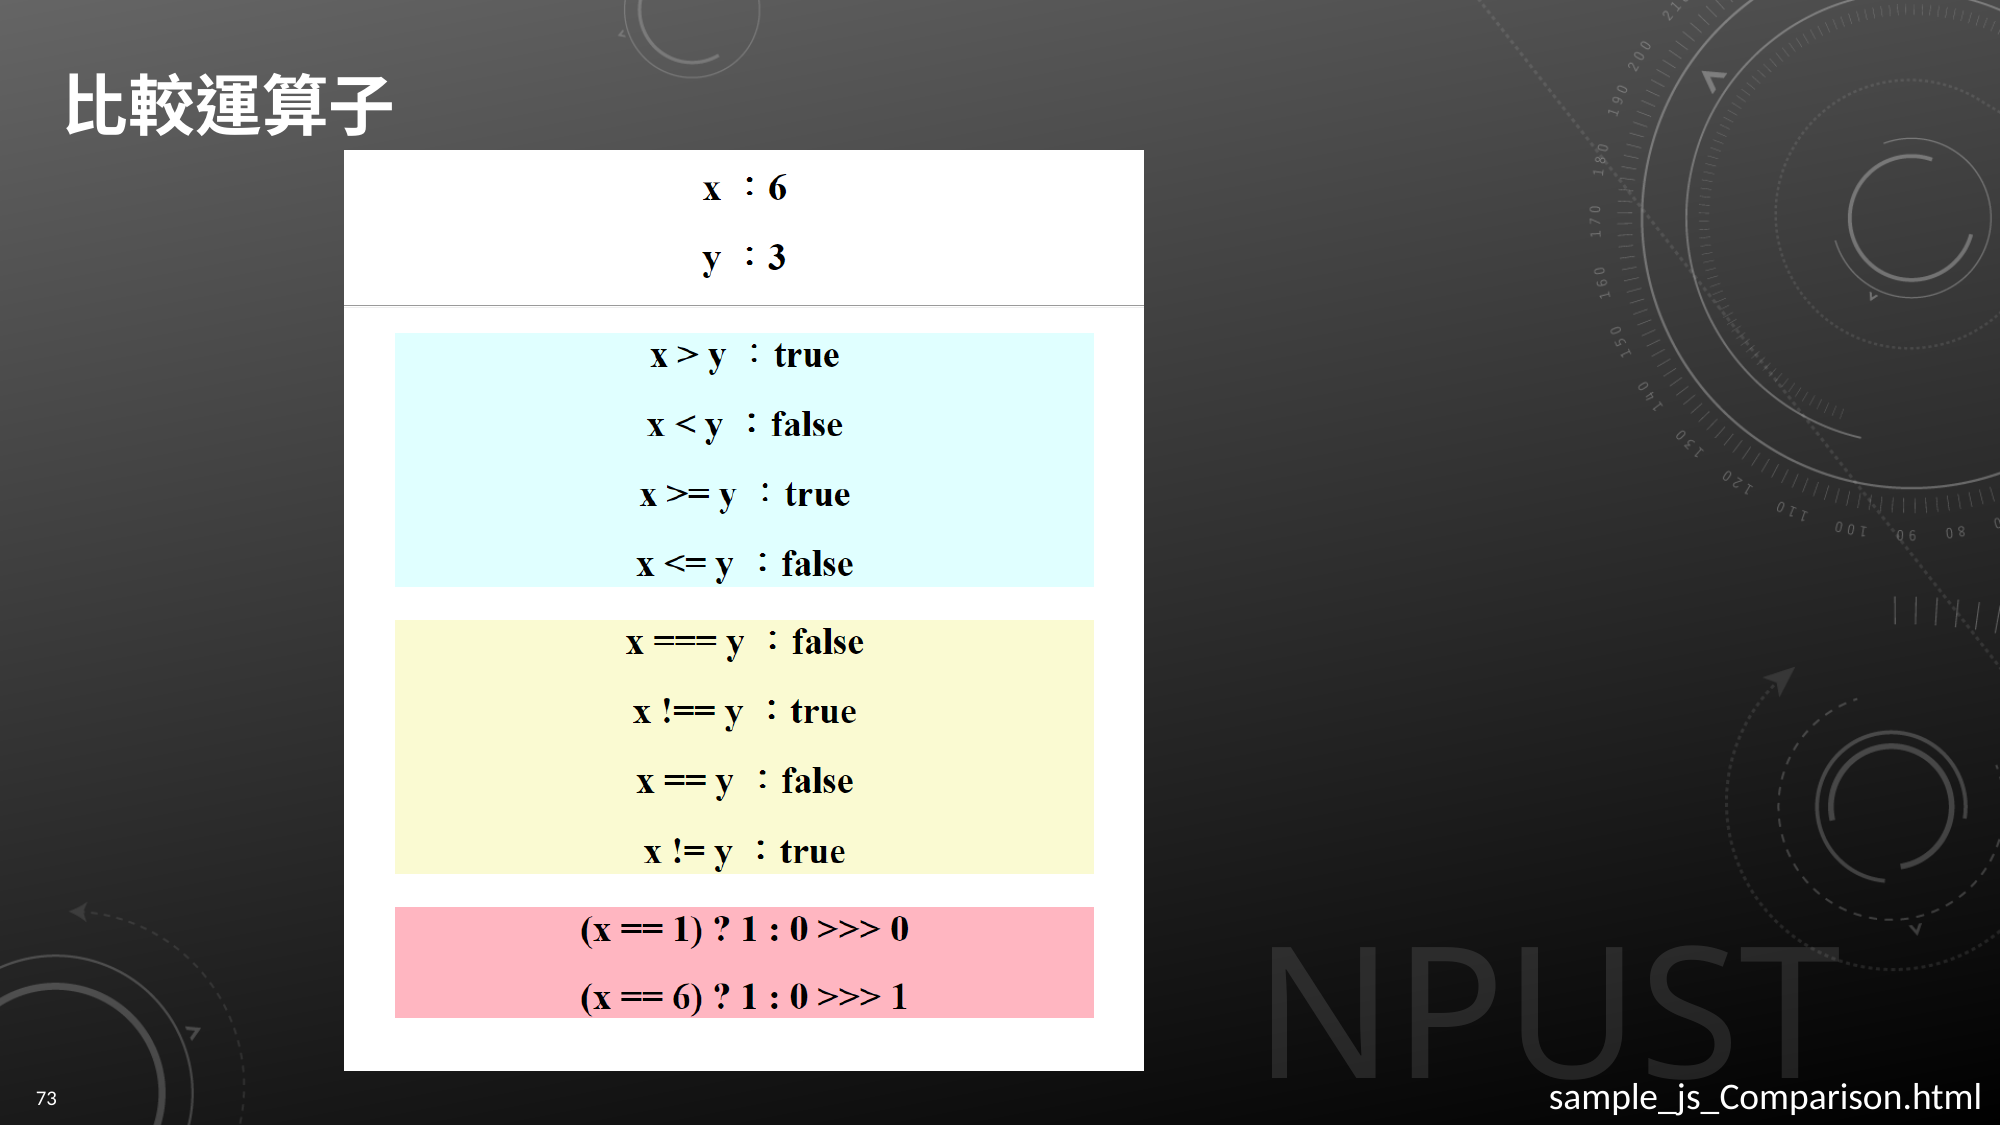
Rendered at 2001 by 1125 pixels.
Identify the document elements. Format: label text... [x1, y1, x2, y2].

title 比較運算子 [46, 37, 1937, 171]
text_box sample_js_Comparison.html [1533, 1064, 1998, 1125]
picture [0, 0, 2000, 1125]
